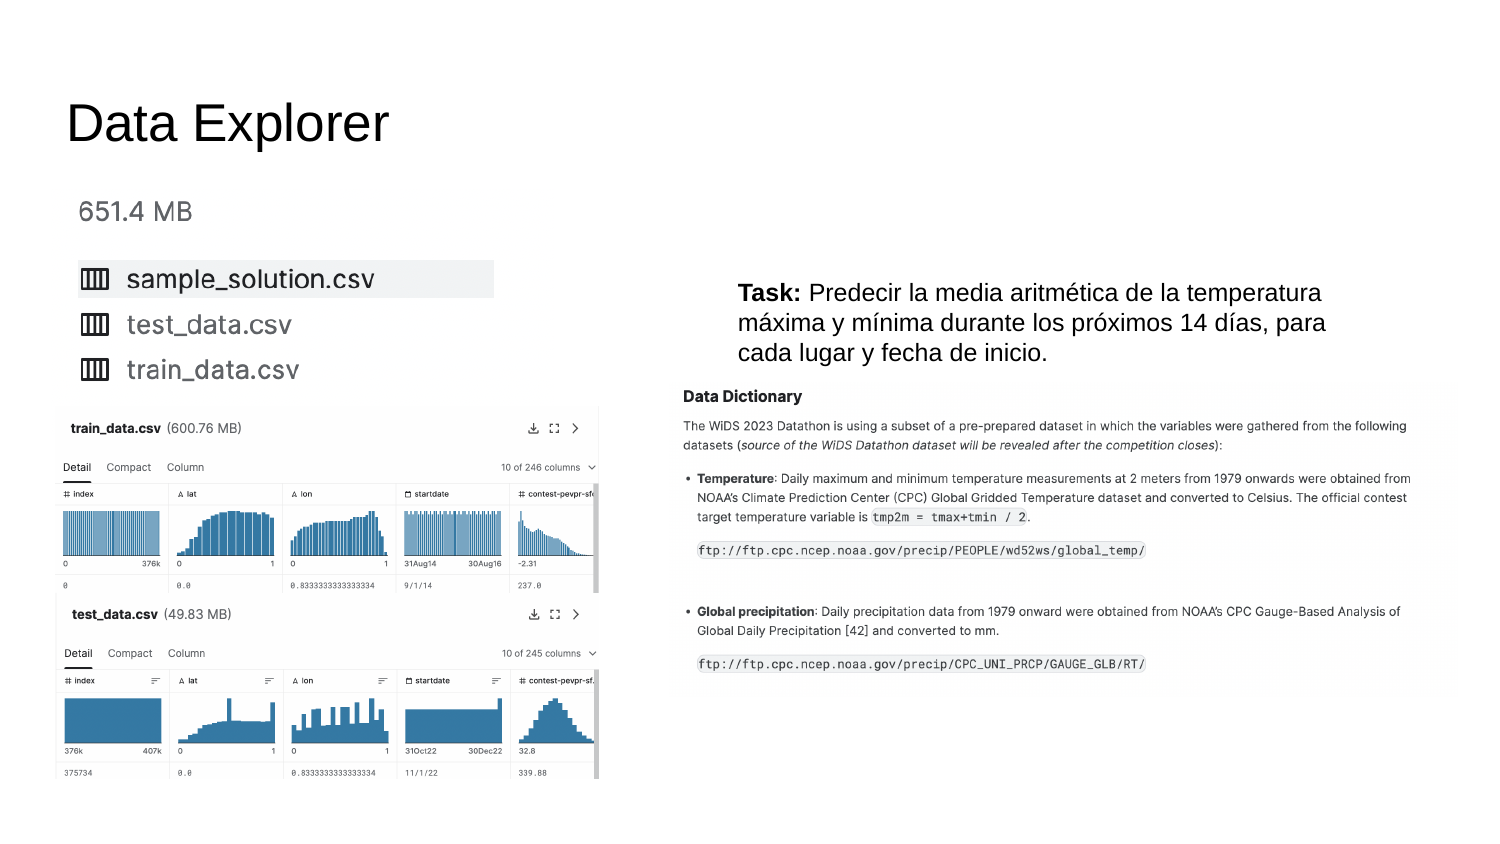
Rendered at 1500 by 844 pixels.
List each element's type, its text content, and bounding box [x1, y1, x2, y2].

picture [668, 382, 1458, 697]
title Data Explorer [51, 72, 1449, 167]
picture [50, 188, 599, 779]
text_box Task: Predecir la media aritmética de la temperatura máxima y mínima durante los próximos 14 días, para cada lugar y fecha de inicio. [722, 261, 1361, 380]
